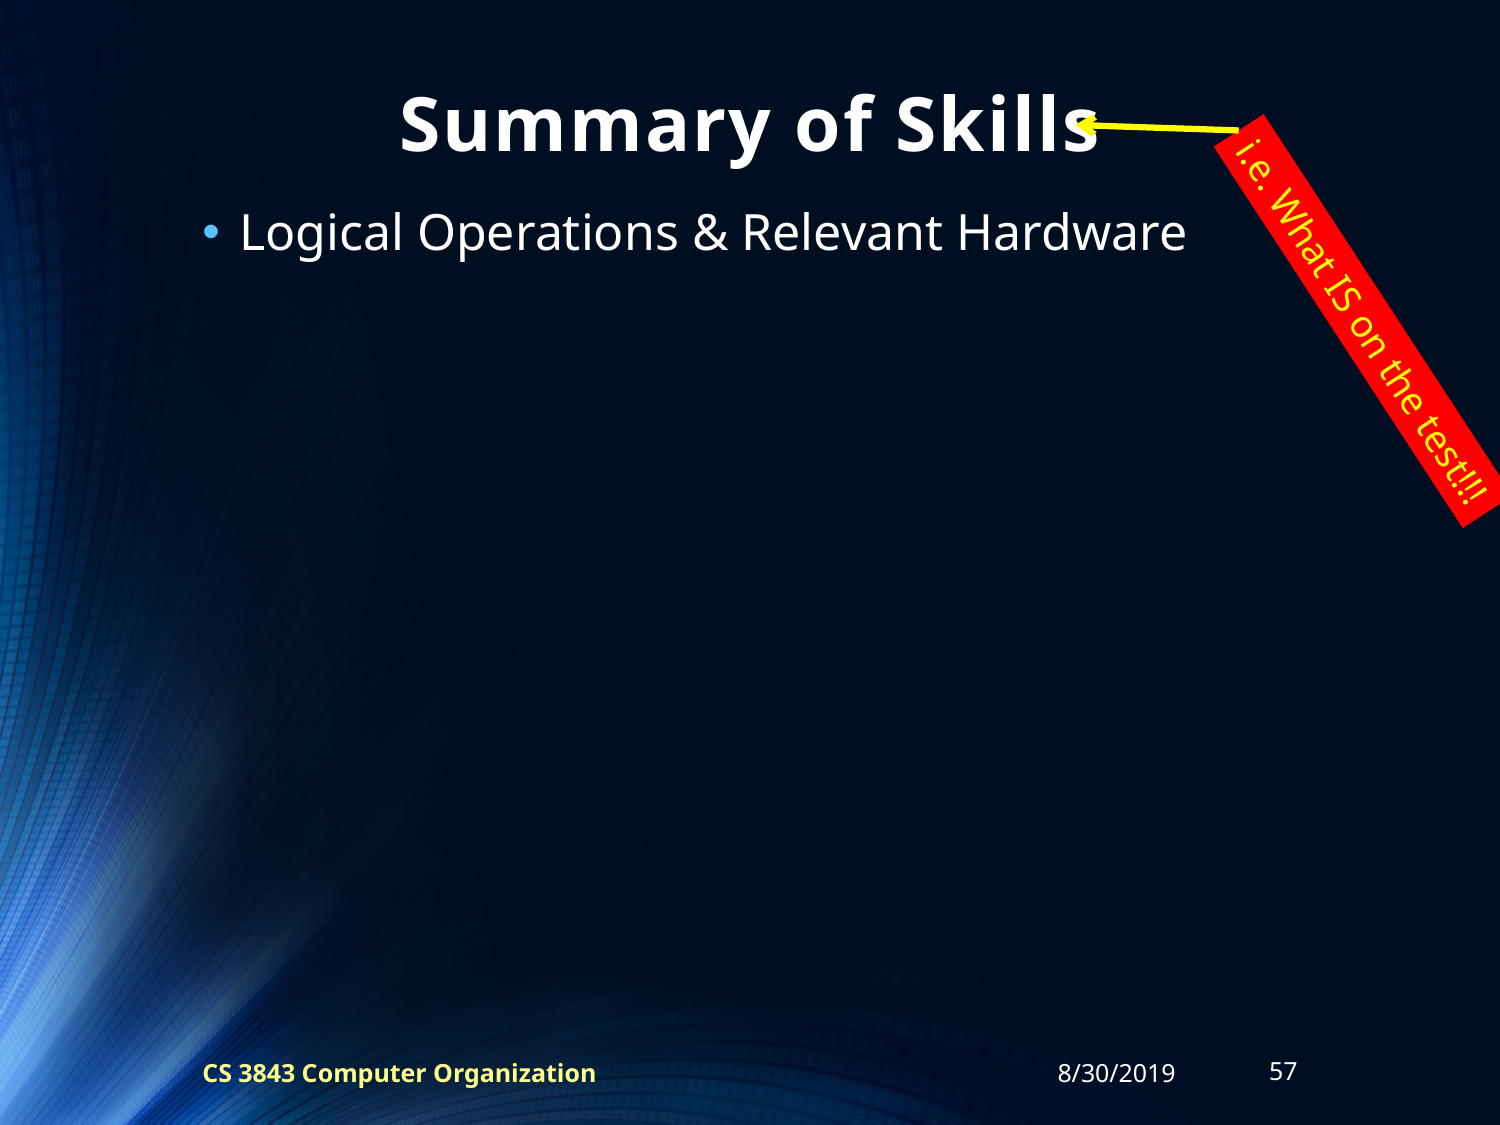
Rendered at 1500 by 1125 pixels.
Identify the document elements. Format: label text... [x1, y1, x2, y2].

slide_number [1012, 1050, 1191, 1096]
title Summary of Skills [187, 62, 1313, 175]
list Logical Operations & Relevant Hardware [187, 200, 1312, 1013]
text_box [1074, 124, 1251, 149]
slide_number 57 [1209, 1050, 1313, 1096]
text_box i.e. What IS on the test!!! [1215, 114, 1500, 529]
picture [0, 0, 1500, 1125]
footer CS 3843 Computer Organization [187, 1050, 994, 1096]
